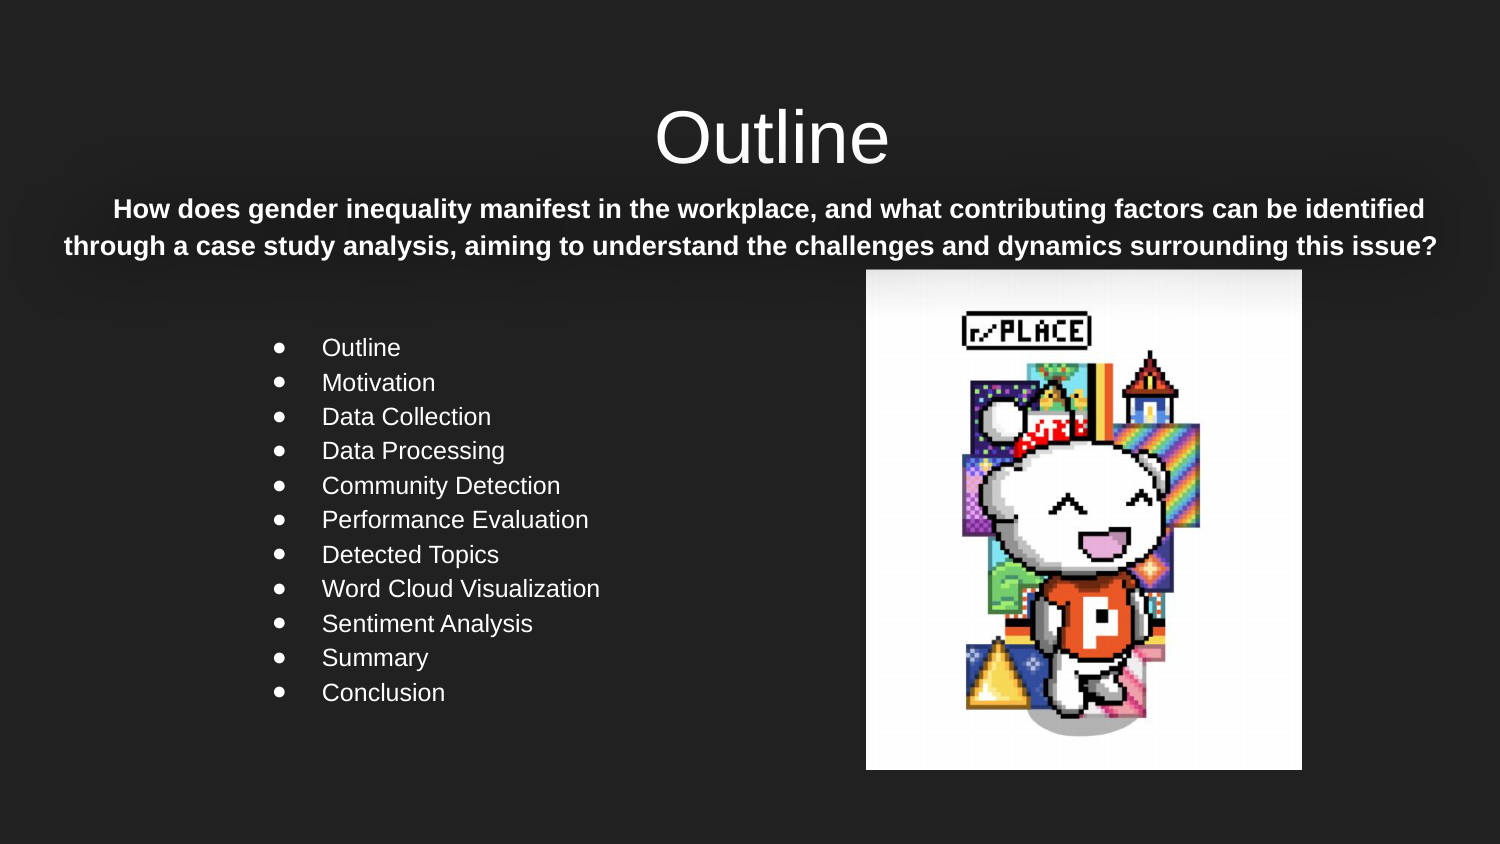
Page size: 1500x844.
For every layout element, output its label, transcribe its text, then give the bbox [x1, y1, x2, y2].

subtitle Outline Motivation Data Collection Data Processing Community Detection Performance Evaluation Detected Topics Word Cloud Visualization Sentiment Analysis Summary Conclusion [231, 358, 764, 727]
subtitle How does gender inequality manifest in the workplace, and what contributing factors can be identified through a case study analysis, aiming to understand the challenges and dynamics surrounding this issue? [39, 171, 1461, 302]
title Outline [73, 74, 1472, 127]
picture [865, 269, 1303, 770]
